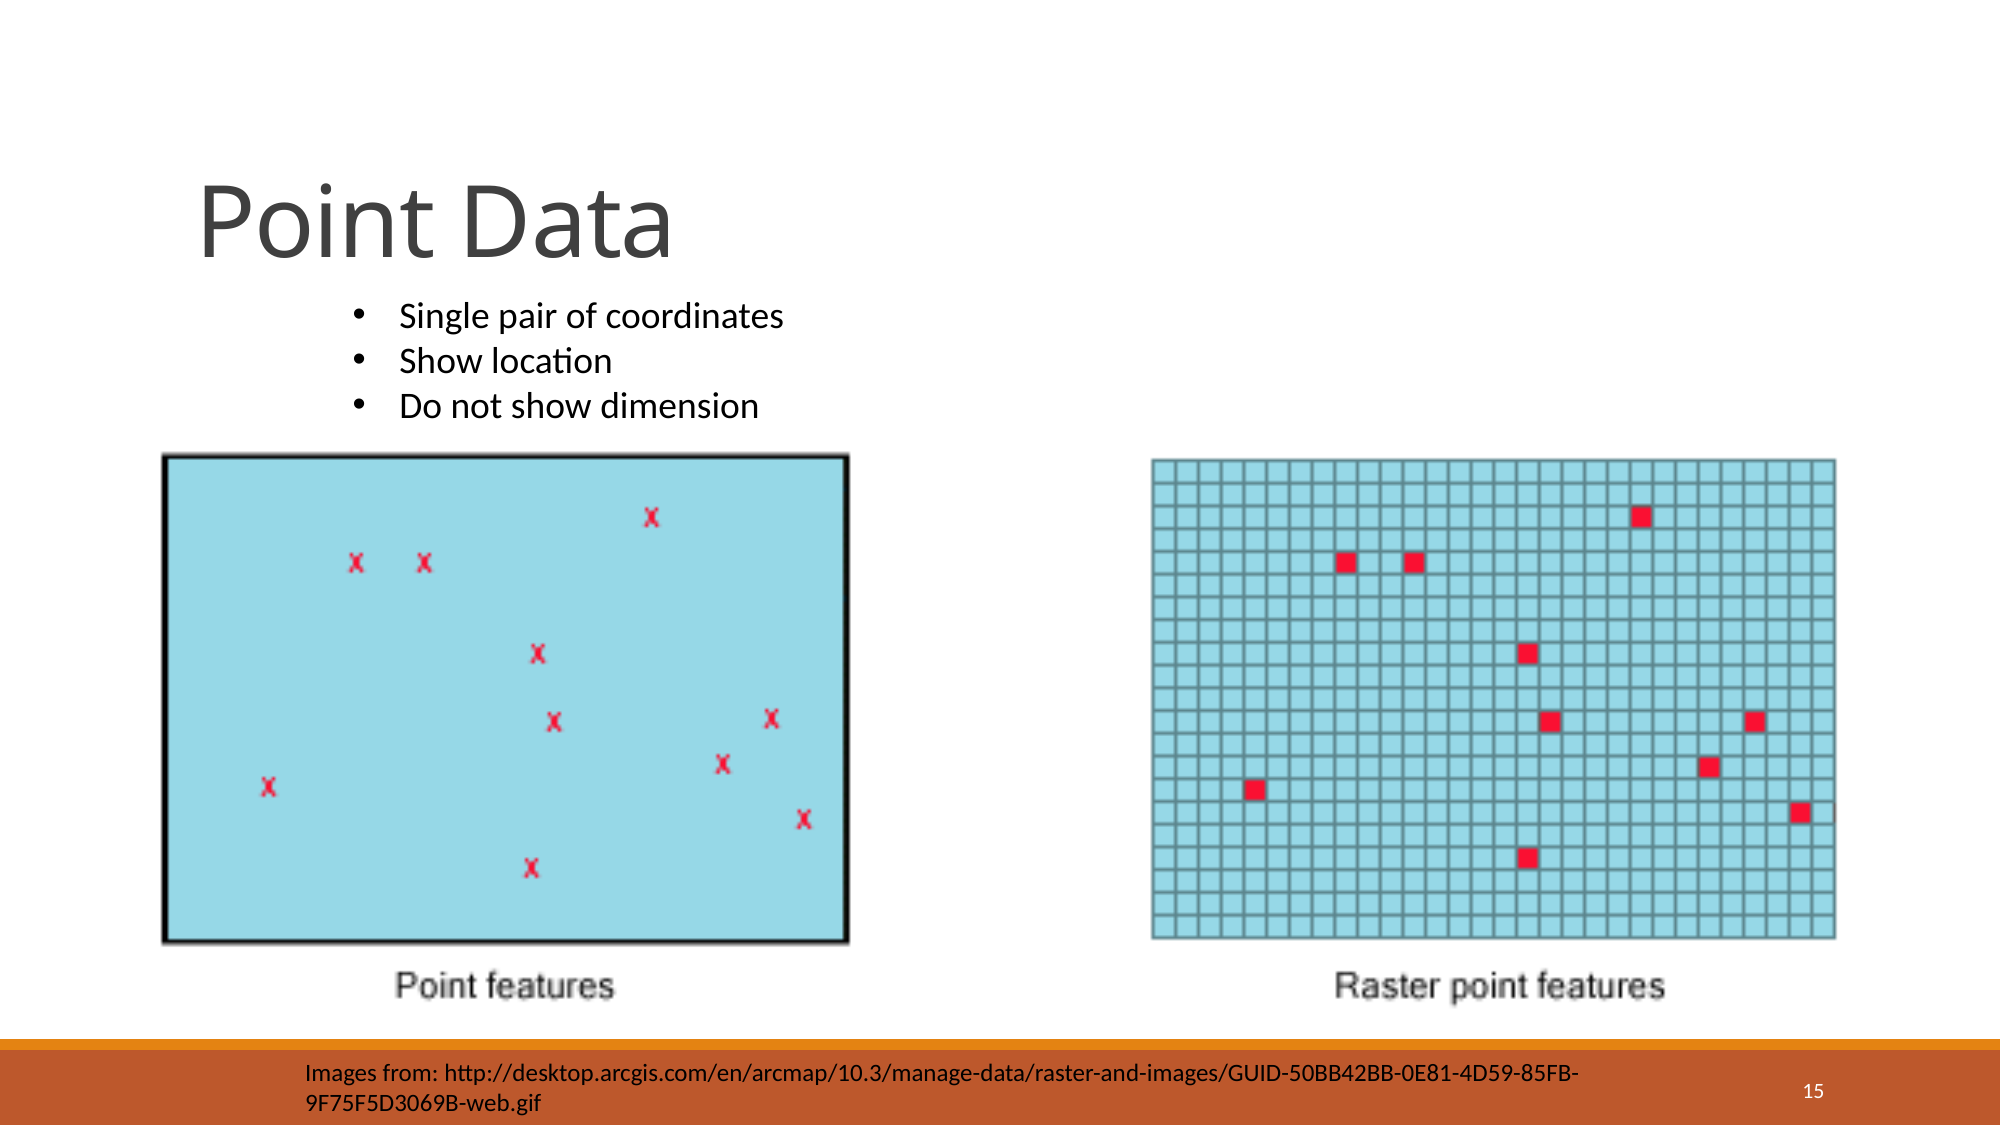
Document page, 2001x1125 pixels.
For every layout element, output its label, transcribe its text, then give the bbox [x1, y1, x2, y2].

slide_number 15 [1624, 1059, 1840, 1120]
picture [153, 447, 1847, 1013]
title Point Data [180, 47, 1830, 285]
text_box Single pair of coordinates Show location Do not show dimension [262, 283, 800, 433]
text_box Images from: http://desktop.arcgis.com/en/arcmap/10.3/manage-data/raster-and-images/GUID-50BB42BB-0E81-4D59-85FB-9F75F5D3069B-web.gif [290, 1049, 1710, 1124]
